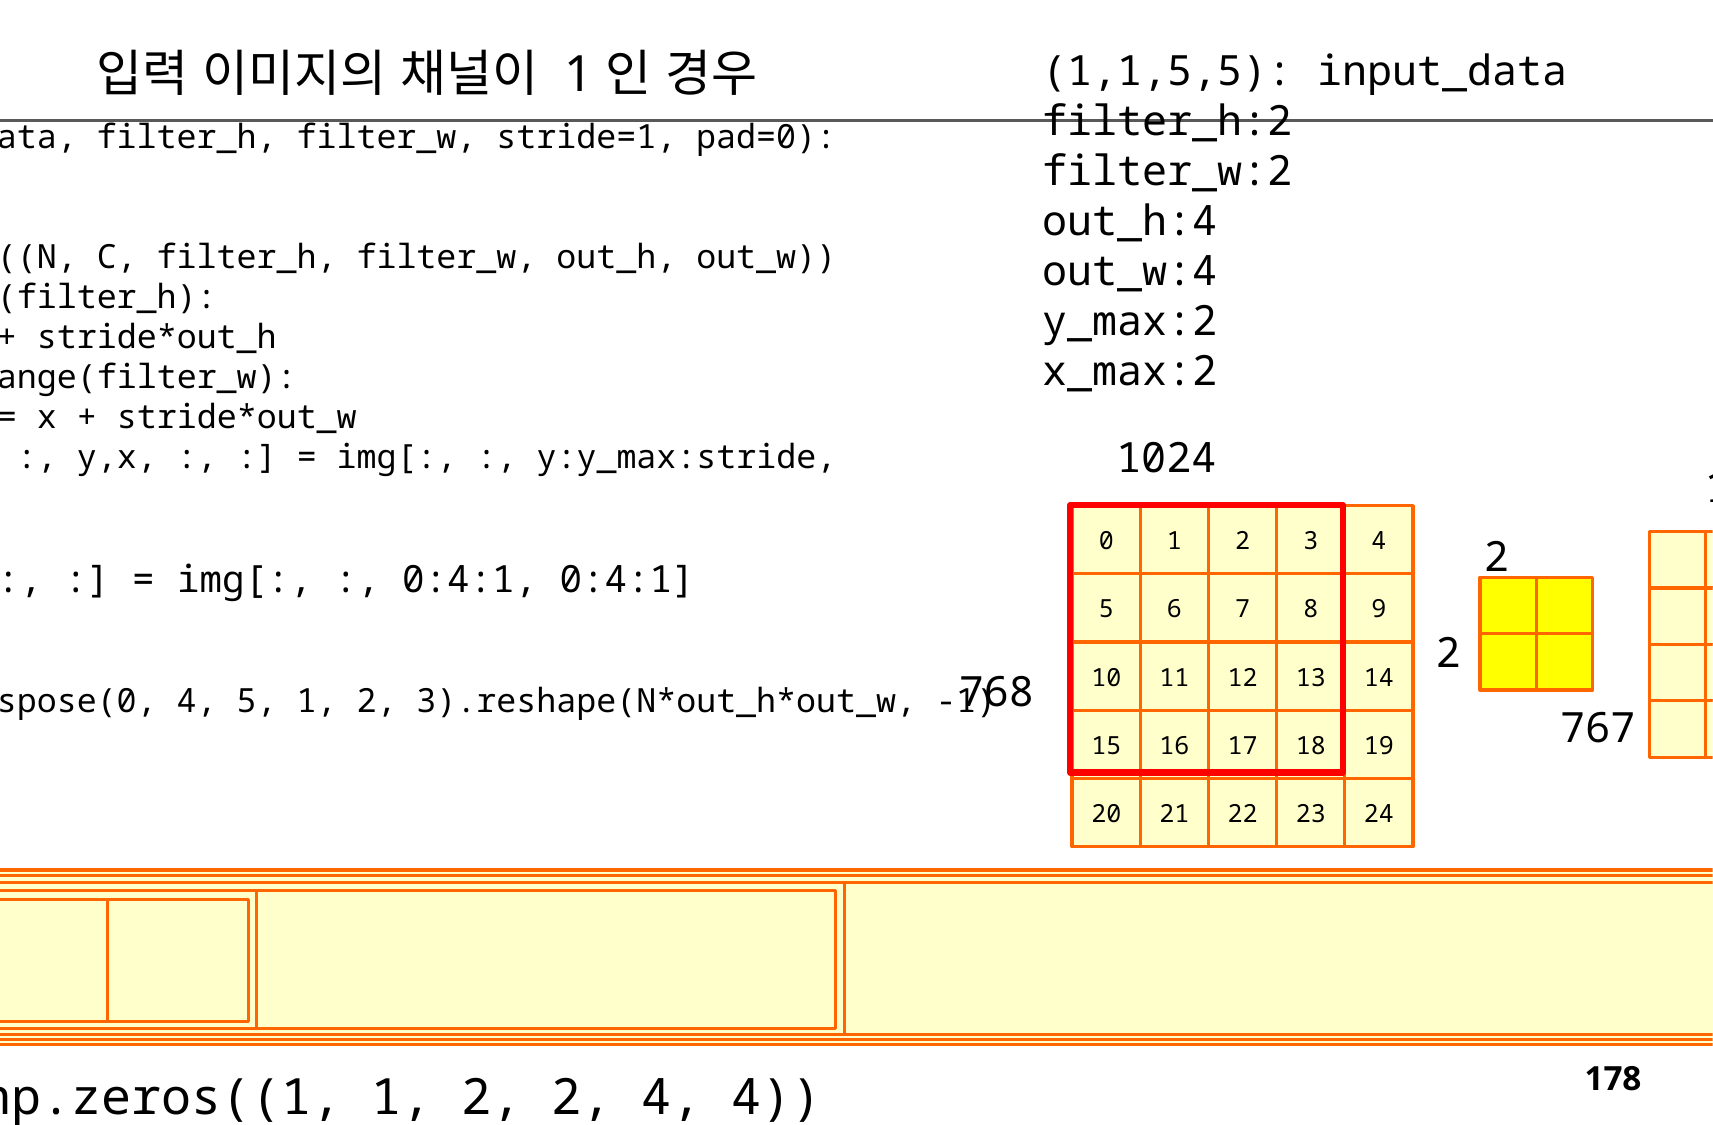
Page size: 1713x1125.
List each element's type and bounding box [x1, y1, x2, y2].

text_box [0, 1056, 836, 1125]
text_box [1690, 453, 1713, 519]
text_box [1101, 423, 1232, 489]
text_box [1420, 618, 1476, 684]
text_box [1545, 531, 1713, 759]
text_box [1468, 522, 1594, 691]
text_box [0, 34, 1582, 849]
text_box [0, 899, 249, 1022]
text_box [0, 868, 1713, 1047]
